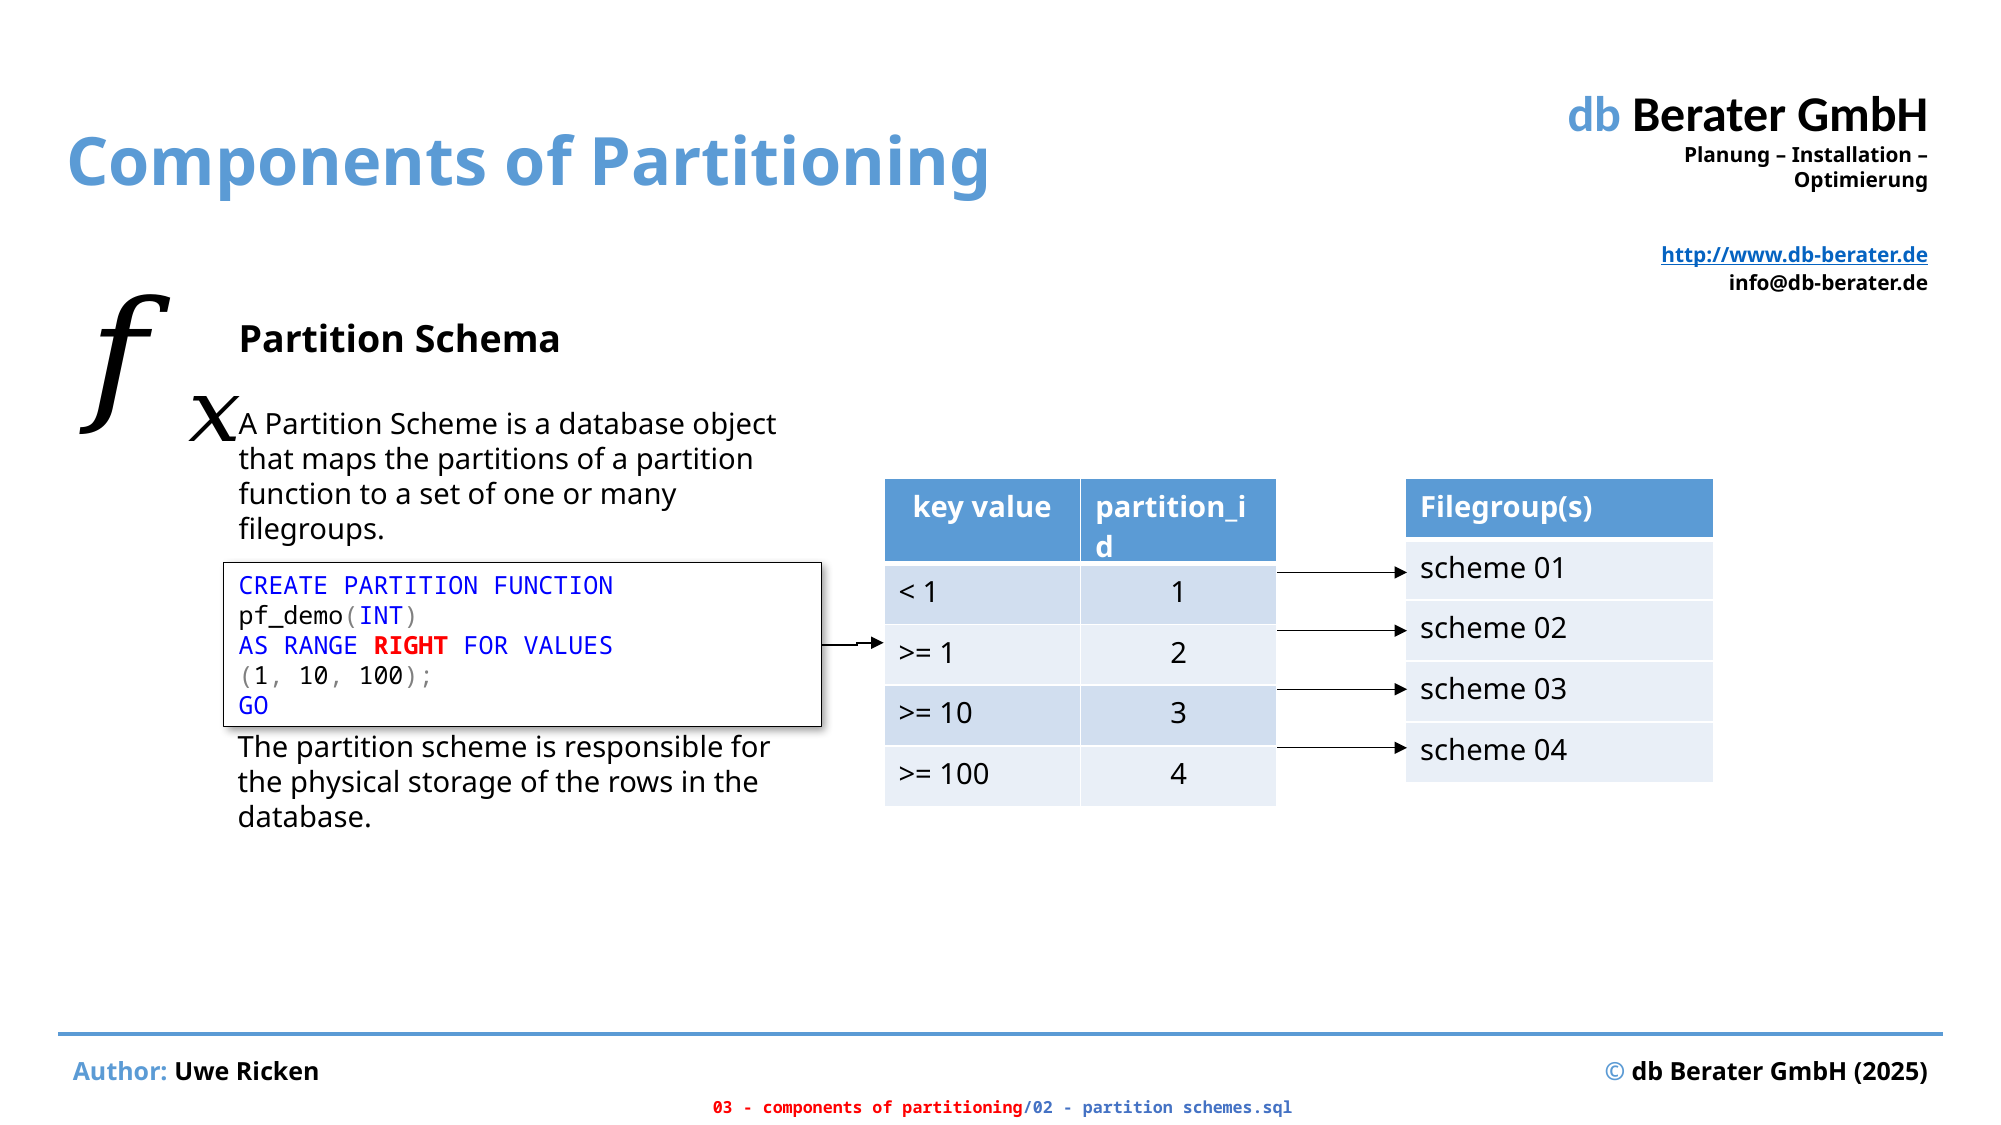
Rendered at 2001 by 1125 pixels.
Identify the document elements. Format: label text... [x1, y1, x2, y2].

table_header Filegroup(s) [1406, 479, 1713, 537]
table_cell scheme 04 [1406, 723, 1713, 782]
table_cell >= 10 [885, 686, 1080, 745]
text_box The partition scheme is responsible for the physical storage of the rows in the database. [222, 720, 820, 841]
table_cell 1 [1081, 566, 1276, 624]
table_cell >= 1 [885, 625, 1080, 684]
title Components of Partitioning [54, 72, 1473, 256]
table_cell < 1 [885, 566, 1080, 624]
table_cell scheme 01 [1406, 542, 1713, 599]
table_header partition_id [1081, 479, 1276, 561]
table_cell 2 [1081, 625, 1276, 684]
text_box 03 - components of partitioning/02 - partition schemes.sql [60, 1089, 1945, 1125]
table_cell >= 100 [885, 747, 1080, 806]
table_header key value [885, 479, 1080, 561]
table_cell scheme 02 [1406, 601, 1713, 660]
table_cell 3 [1081, 686, 1276, 745]
text_box CREATE PARTITION FUNCTION pf_demo(INT) AS RANGE RIGHT FOR VALUES (1, 10, 100); GO [223, 562, 822, 727]
table_cell scheme 03 [1406, 662, 1713, 721]
table_cell 4 [1081, 747, 1276, 806]
text_box Partition Schema A Partition Scheme is a database object that maps the partitions of a partition function to a set of one or many filegroups. [223, 307, 821, 553]
